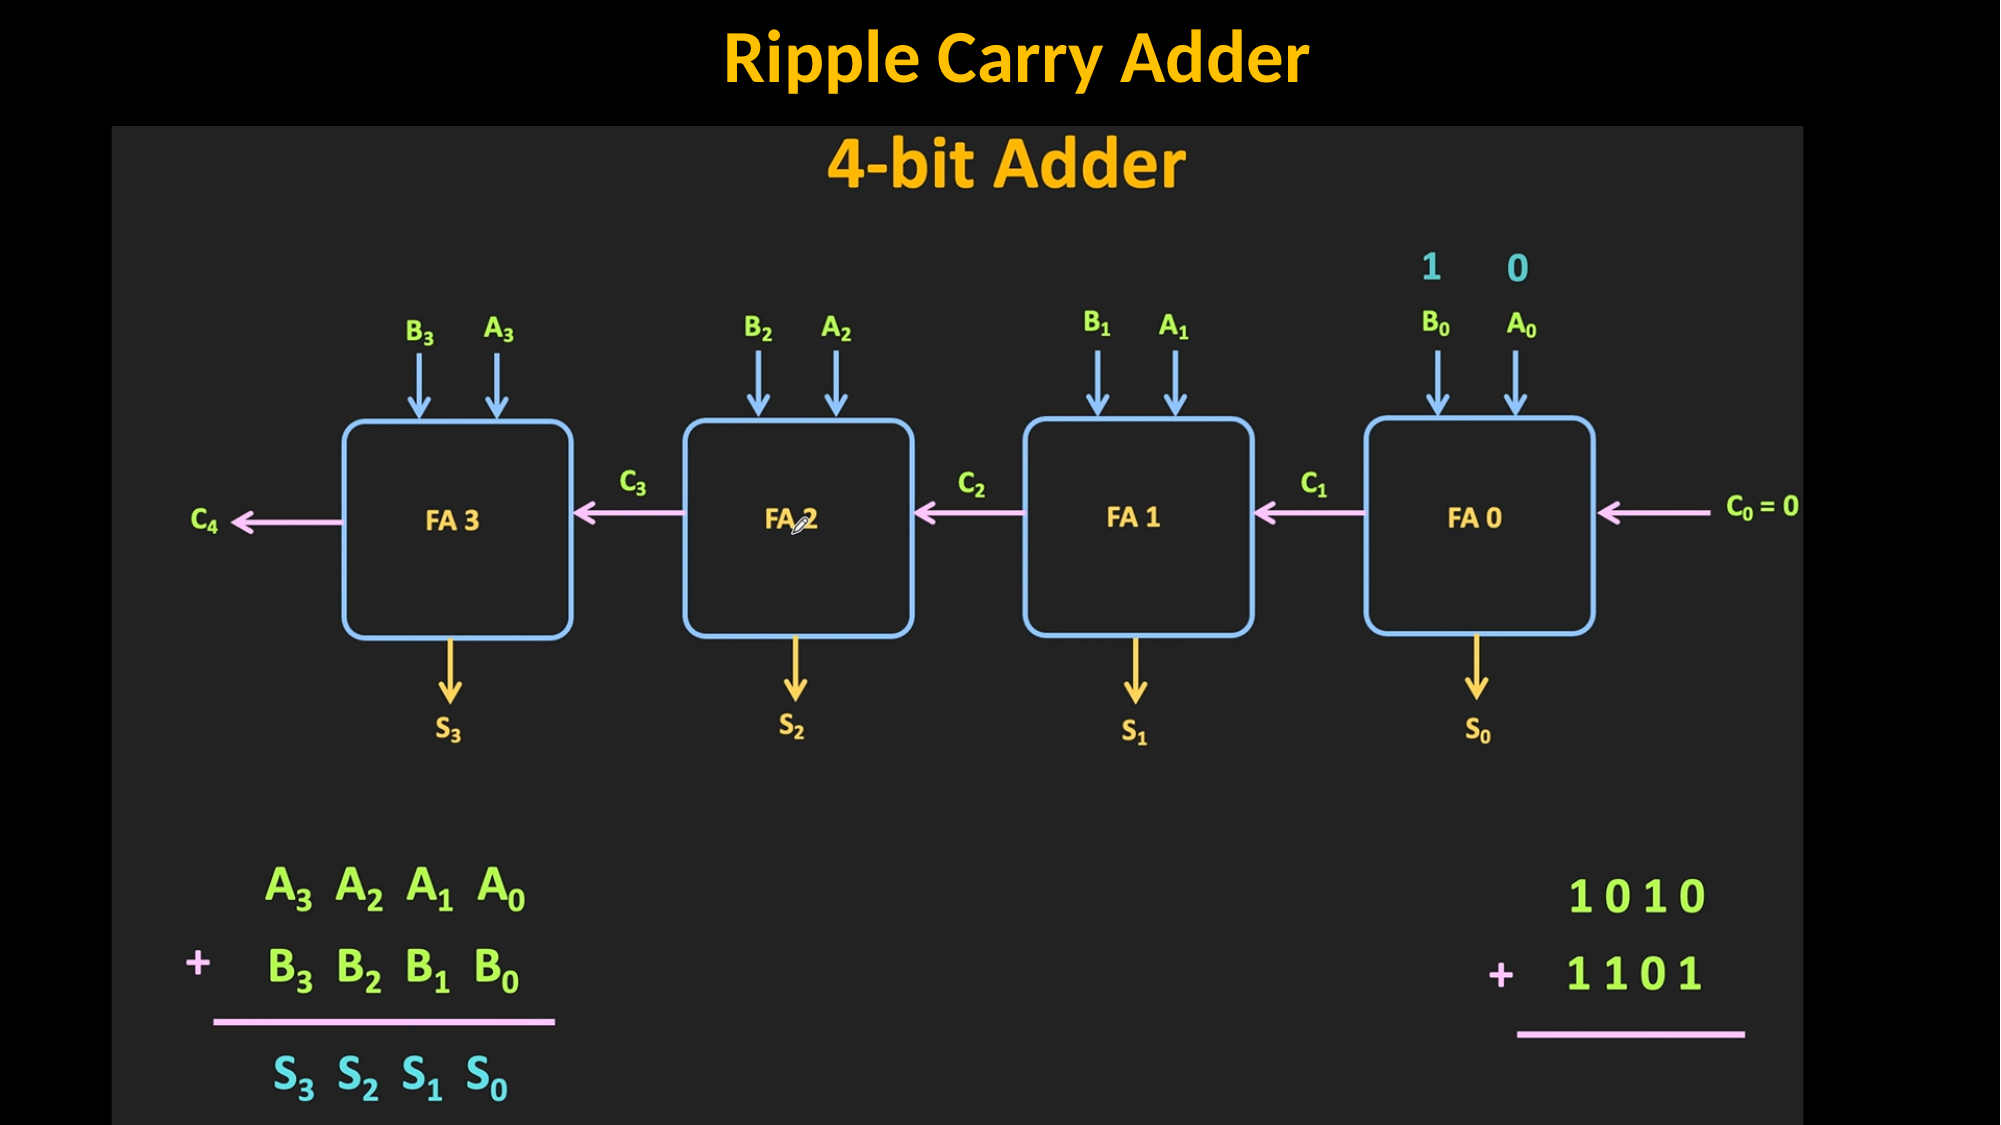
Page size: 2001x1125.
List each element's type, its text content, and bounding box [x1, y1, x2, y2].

text_box Ripple Carry Adder [555, 0, 1480, 105]
picture [111, 126, 1804, 1125]
